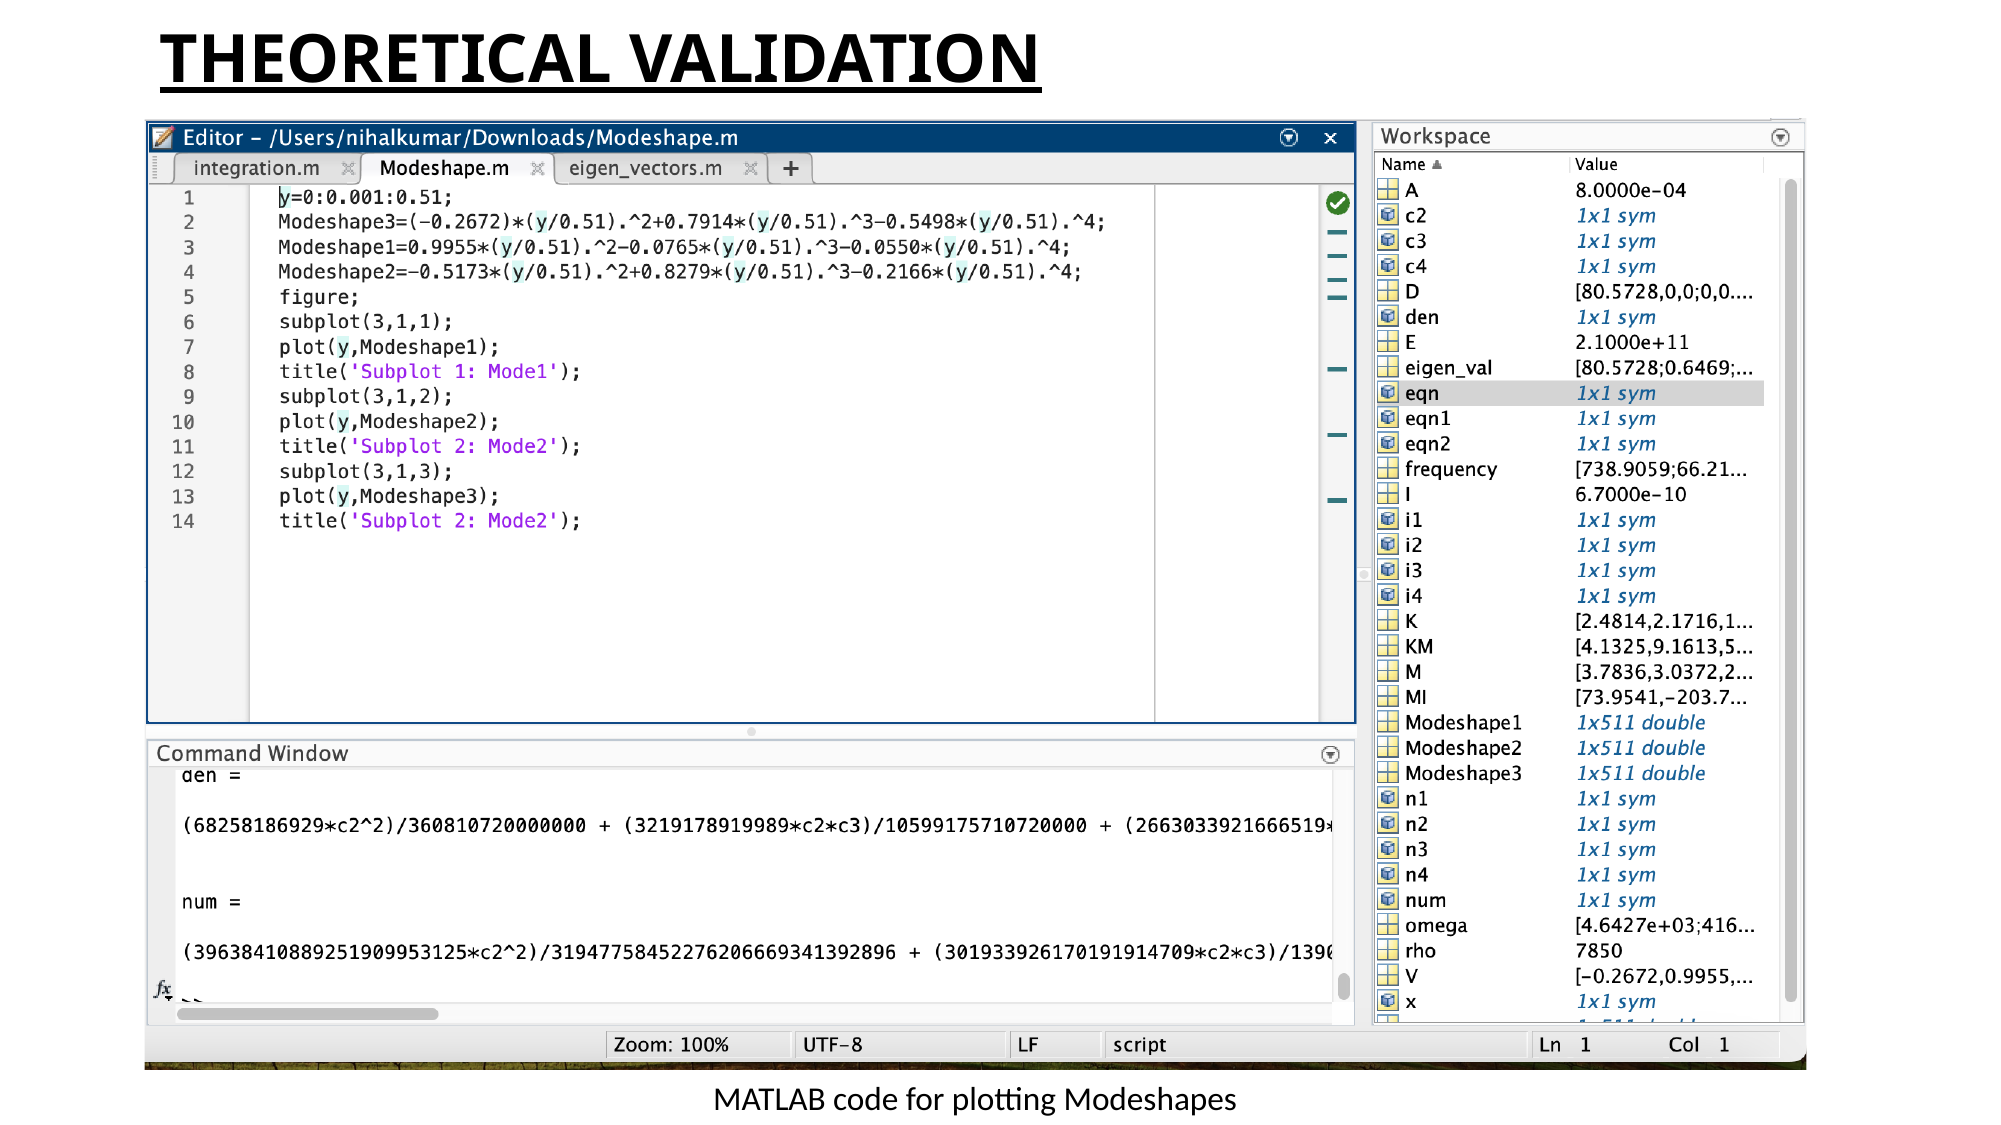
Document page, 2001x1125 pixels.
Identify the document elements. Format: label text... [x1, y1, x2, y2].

title THEORETICAL VALIDATION [144, 8, 1870, 114]
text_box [144, 118, 1807, 1125]
